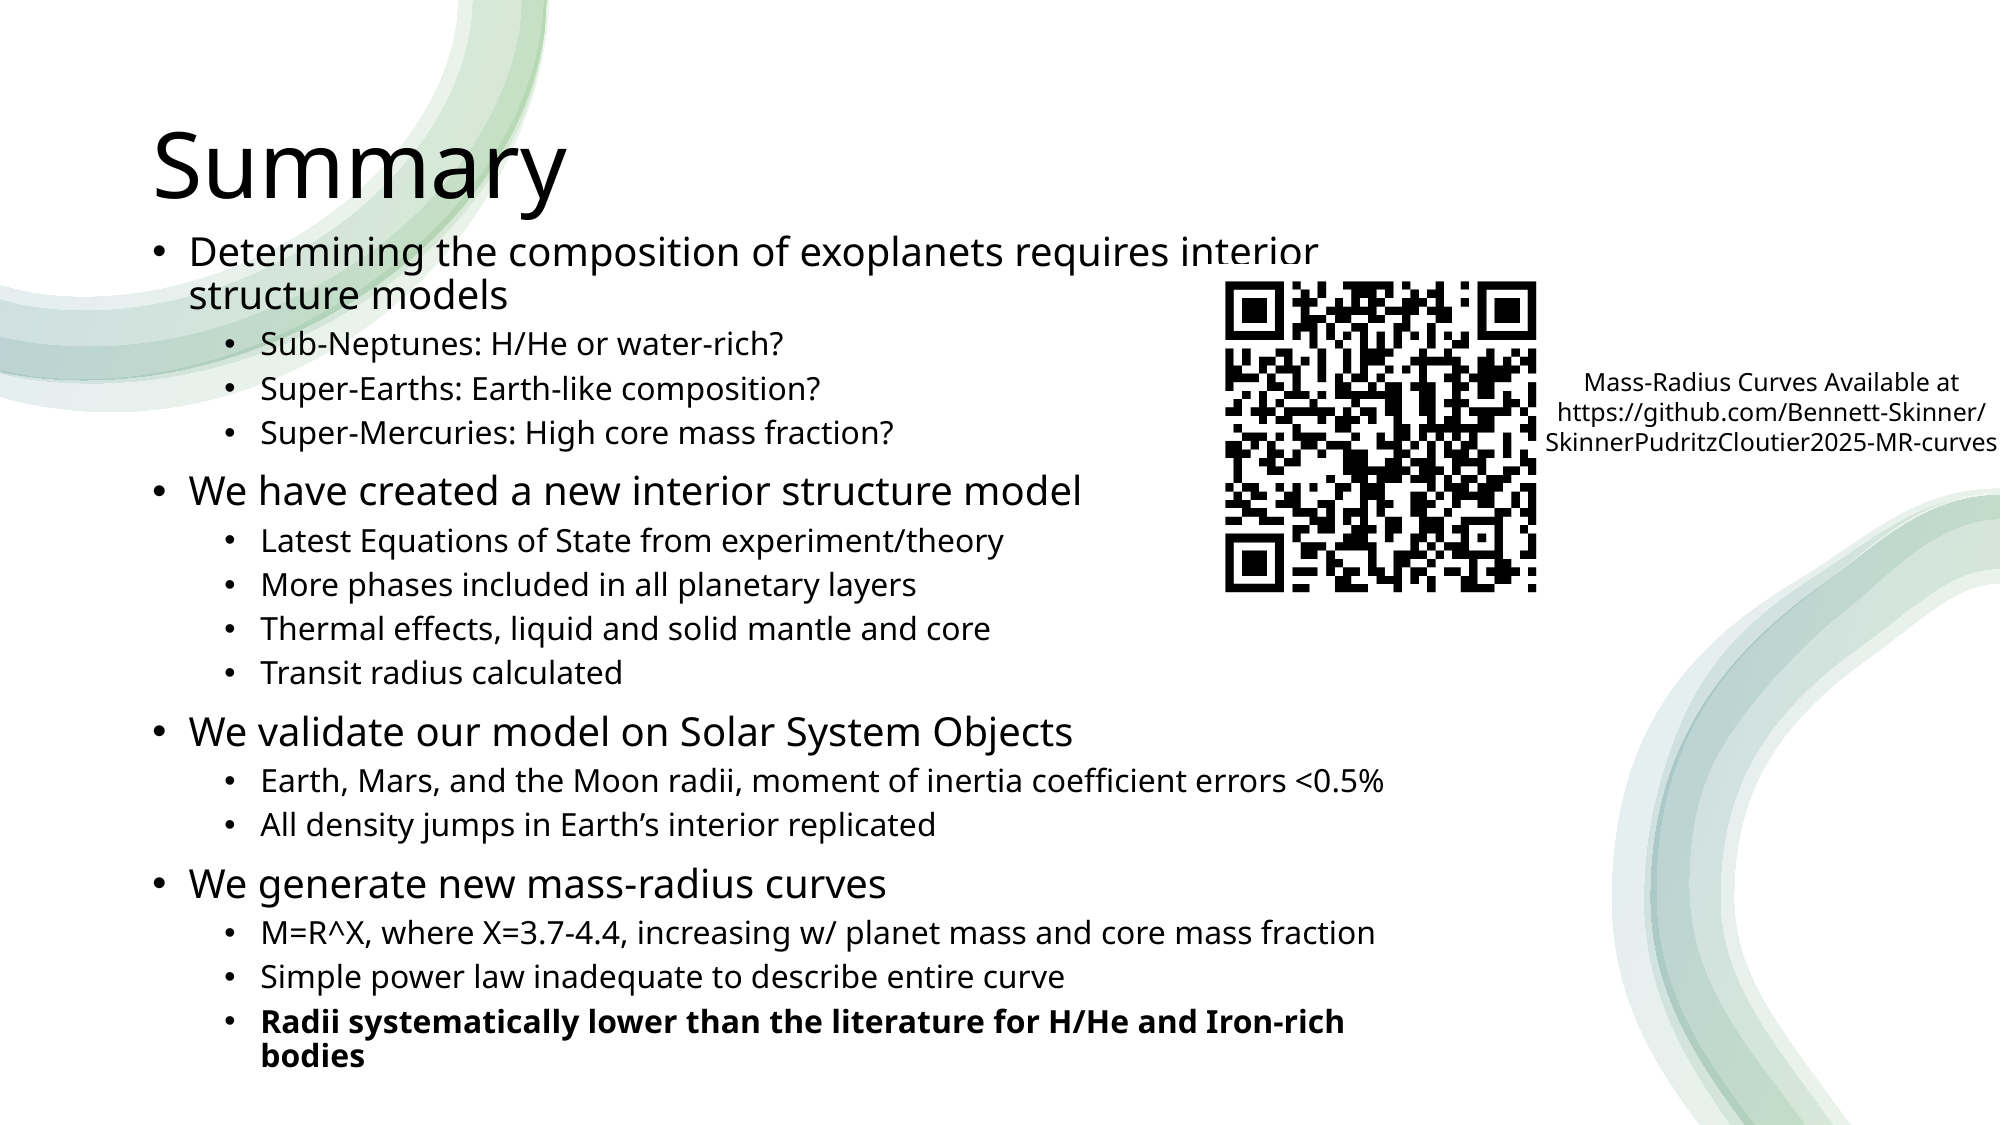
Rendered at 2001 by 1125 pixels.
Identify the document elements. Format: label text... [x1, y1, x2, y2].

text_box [0, 0, 550, 413]
title Summary [550, 59, 1863, 278]
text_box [1487, 611, 2000, 1002]
picture [1207, 263, 1554, 610]
list Determining the composition of exoplanets requires interior structure models Sub-Neptunes: H/He or water-rich? Super-Earths: Earth-like composition? Super-Mercuries: High core mass fraction? We have created a new interior structure model Latest Equations of State from experiment/theory More phases included in all planetary layers Thermal effects, liquid and solid mantle and core Transit radius calculated We validate our model on Solar System Objects Earth, Mars, and the Moon radii, moment of inertia coefficient errors <0.5% All density jumps in Earth’s interior replicated We generate new mass-radius curves M=R^X, where X=3.7-4.4, increasing w/ planet mass and core mass fraction Simple power law inadequate to describe entire curve Radii systematically lower than the literature for H/He and Iron-rich bodies [137, 224, 1407, 1125]
text_box Mass-Radius Curves Available at https://github.com/Bennett-Skinner/ SkinnerPudritzCloutier2025-MR-curves [1554, 358, 2000, 464]
